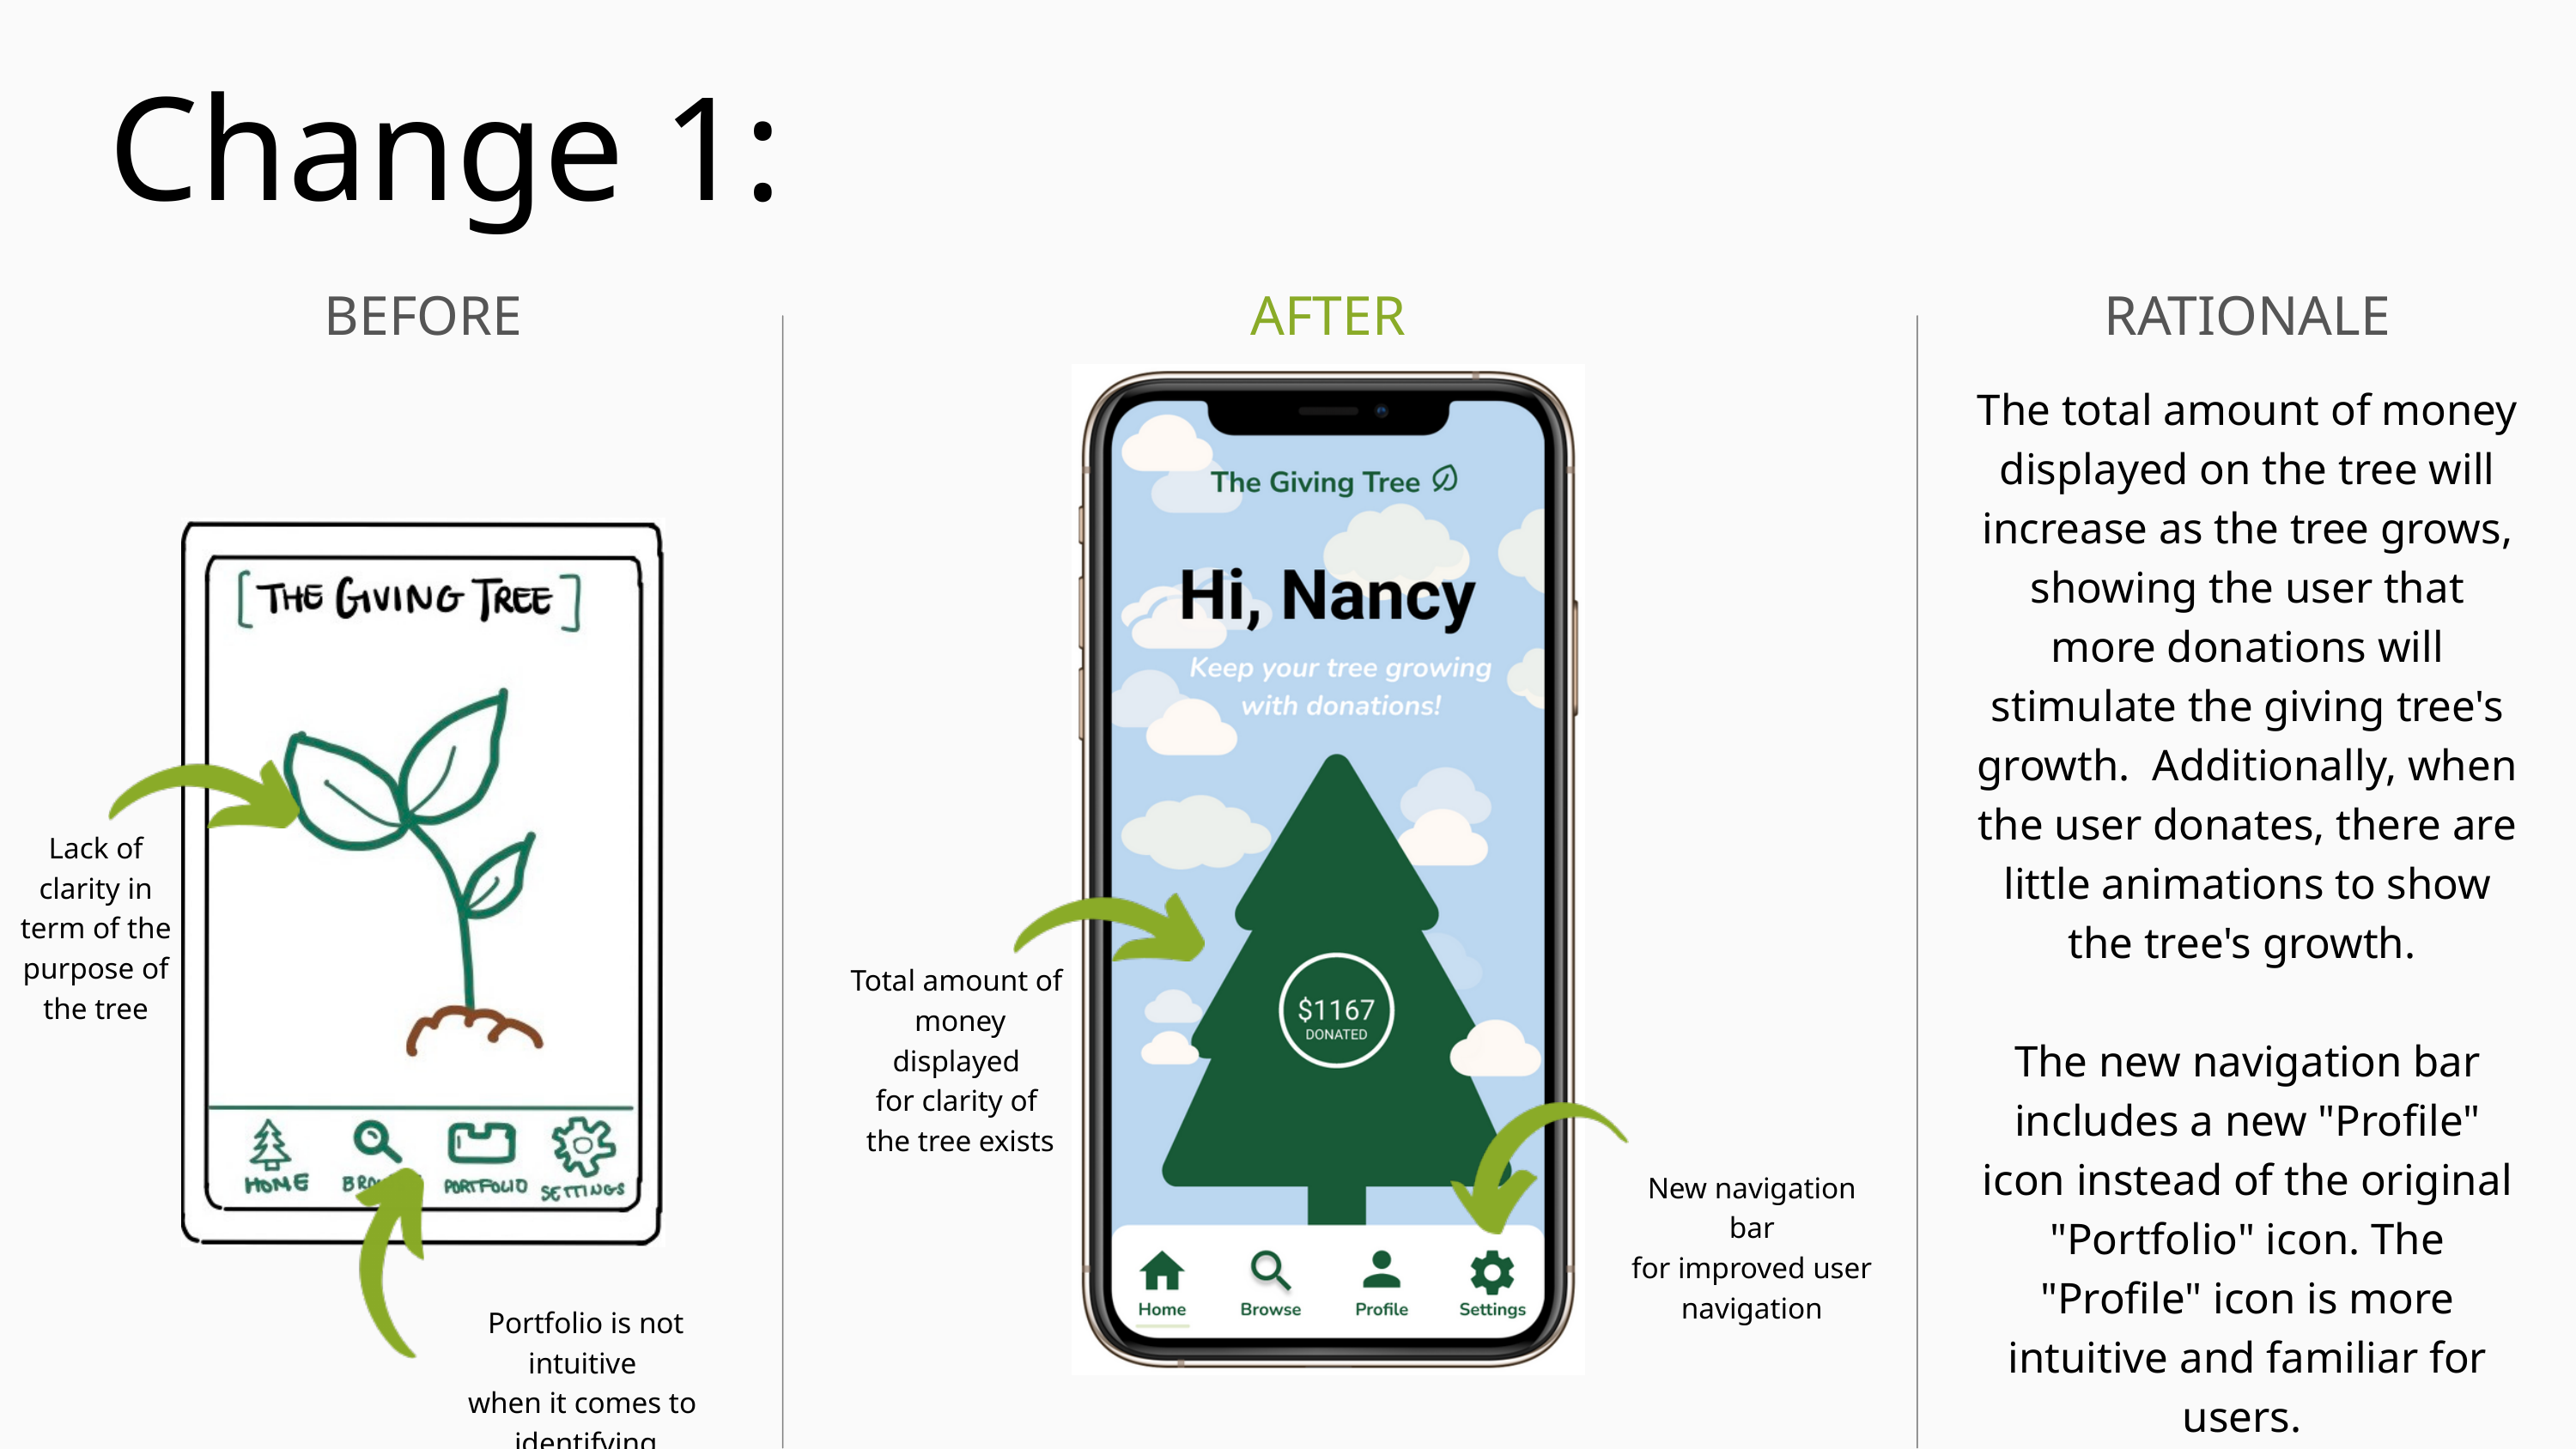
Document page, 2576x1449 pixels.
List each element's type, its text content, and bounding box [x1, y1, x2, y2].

text_box Lack of clarity in term of the purpose of the tree [9, 824, 177, 1025]
text_box The total amount of money displayed on the tree will increase as the tree grows, showing the user that more donations will stimulate the giving tree's growth. Additionally, when the user donates, there are little animations to show the tree's growth. The new navigation bar includes a new "Profile" icon instead of the original "Portfolio" icon. The "Profile" icon is more intuitive and familiar for users. [1972, 373, 2522, 1441]
text_box RATIONALE [1933, 276, 2562, 347]
text_box Change 1: [108, 58, 1674, 230]
text_box AFTER [1013, 276, 1643, 347]
picture [1013, 364, 1629, 1376]
text_box New navigation bar for improved user navigation [1628, 1164, 1875, 1325]
text_box BEFORE [108, 276, 738, 347]
picture [108, 518, 665, 1358]
text_box Total amount of money displayed for clarity of the tree exists [848, 956, 1067, 1157]
text_box Portfolio is not intuitive when it comes to identifying functionality [434, 1299, 738, 1449]
